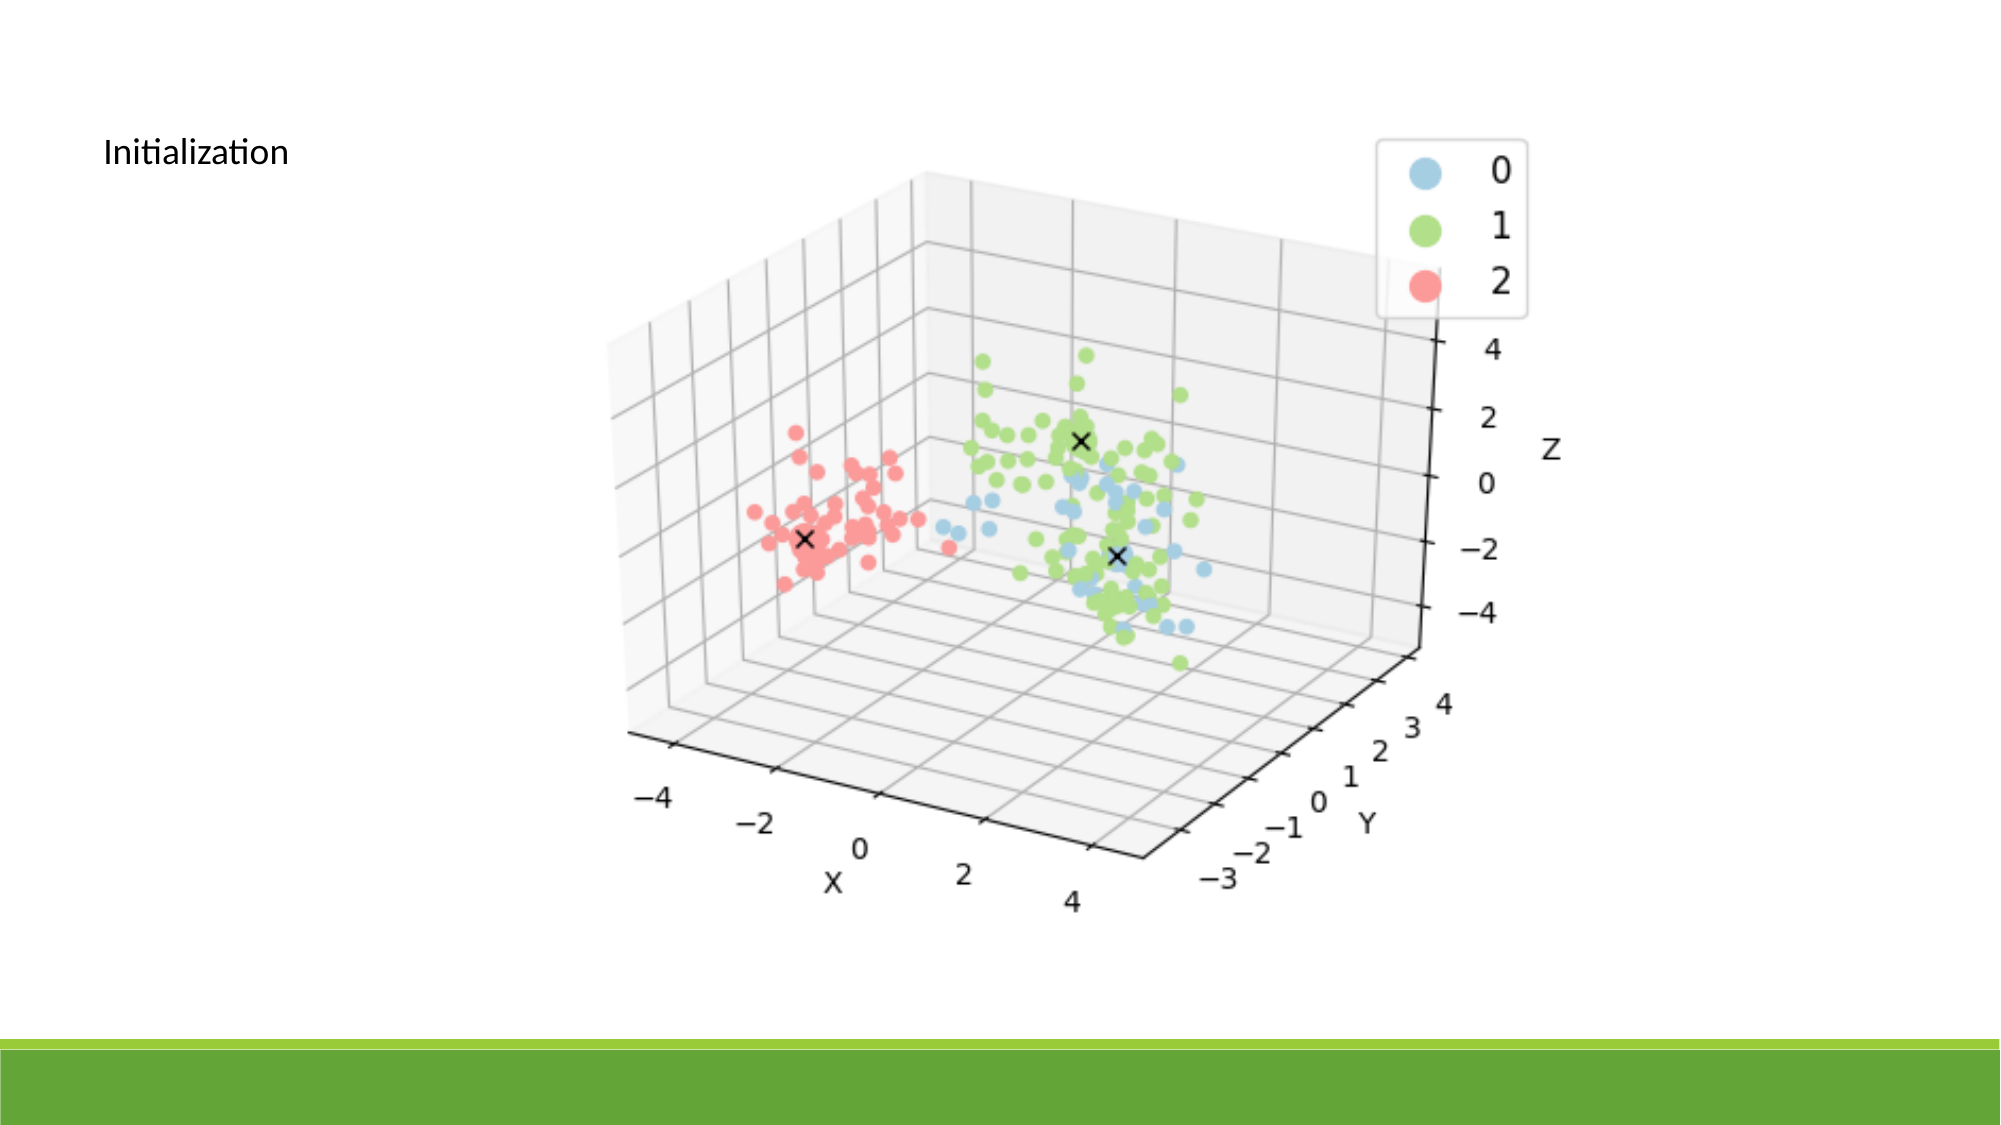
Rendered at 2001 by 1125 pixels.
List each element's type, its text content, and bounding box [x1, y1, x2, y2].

text_box Initialization [88, 119, 318, 180]
picture [320, 0, 1680, 1020]
